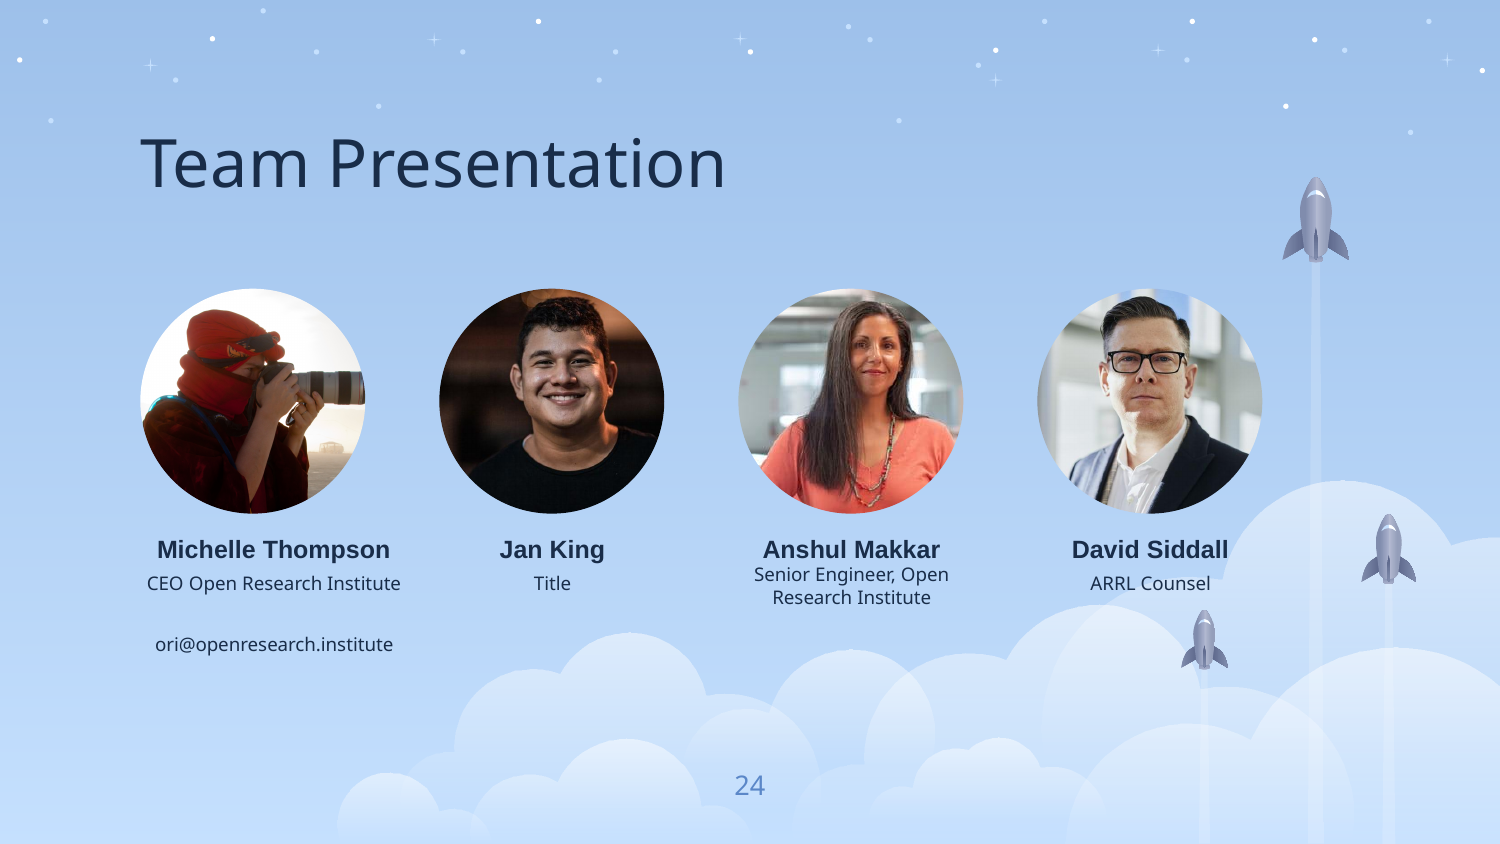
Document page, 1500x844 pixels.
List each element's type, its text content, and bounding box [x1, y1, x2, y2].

picture [140, 288, 366, 514]
slide_number 24 [705, 754, 795, 819]
picture [738, 288, 964, 514]
text_box David Siddall ARRL Counsel [1038, 533, 1264, 645]
text_box Jan King Title [440, 533, 665, 645]
title Team Presentation [140, 137, 1165, 203]
text_box Michelle Thompson CEO Open Research Institute ori@openresearch.institute [141, 533, 407, 645]
picture [439, 288, 665, 514]
picture [1037, 288, 1263, 514]
text_box Anshul Makkar Senior Engineer, Open Research Institute [739, 533, 965, 645]
